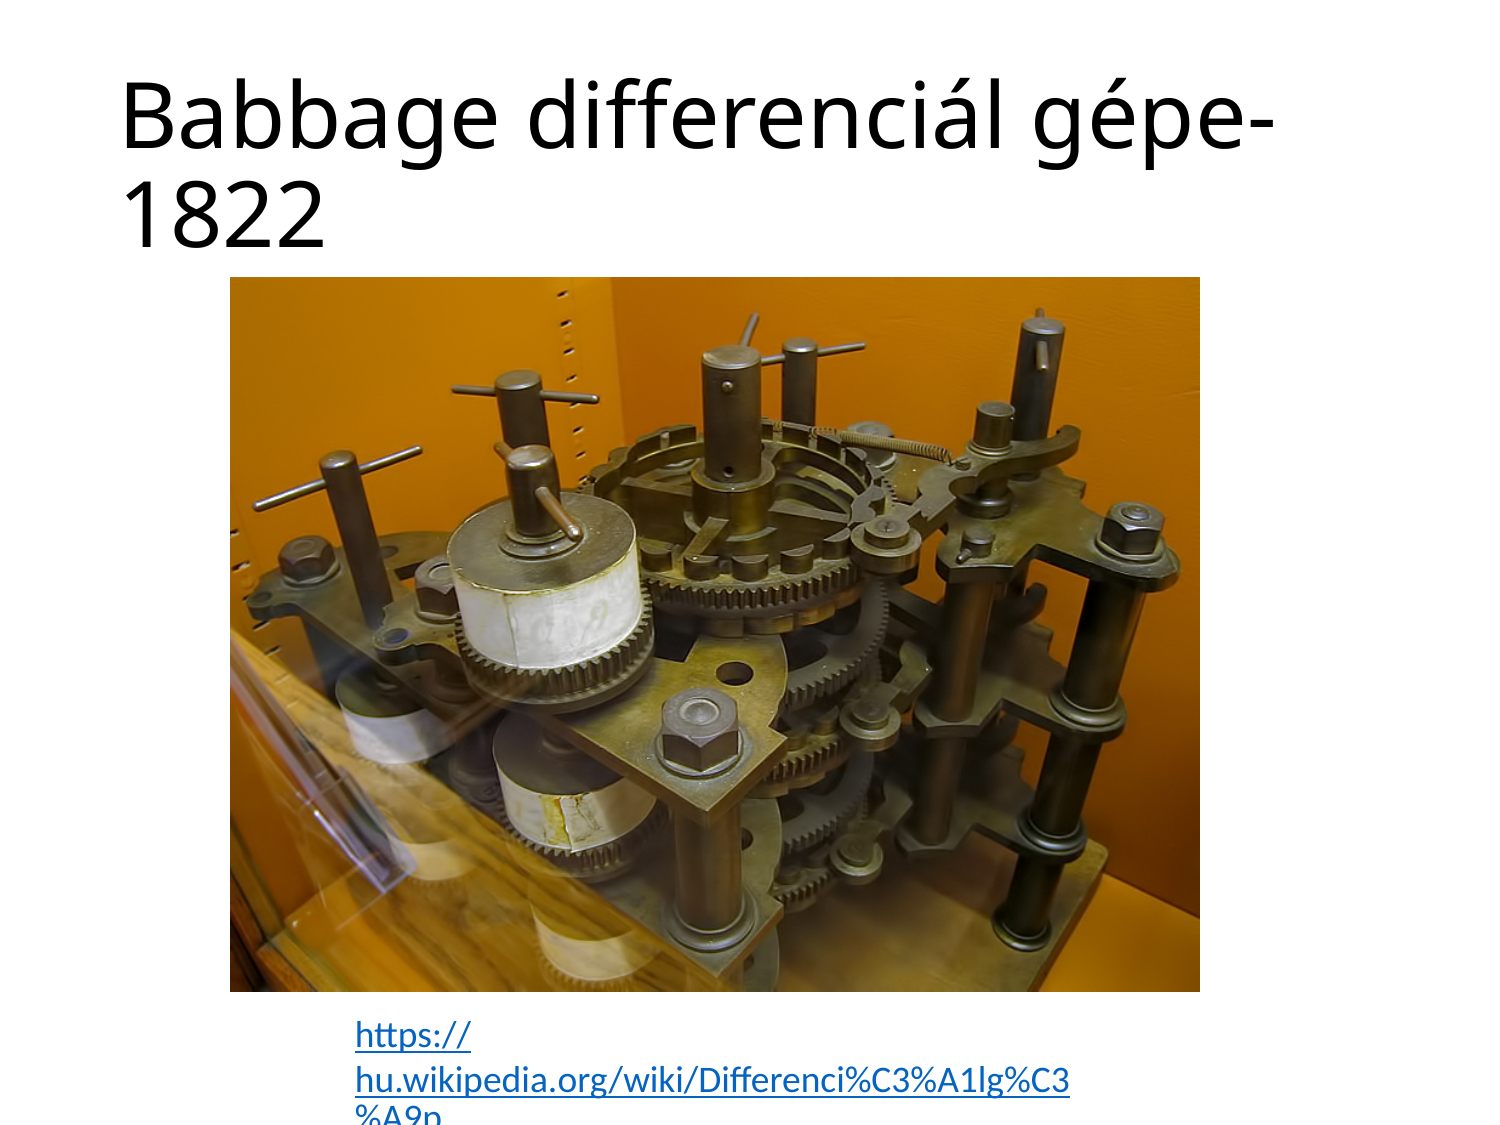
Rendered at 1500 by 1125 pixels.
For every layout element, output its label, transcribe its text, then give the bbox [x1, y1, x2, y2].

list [230, 277, 1200, 992]
text_box https://hu.wikipedia.org/wiki/Differenci%C3%A1lg%C3%A9p [340, 1003, 1091, 1125]
title Babbage differenciál gépe-1822 [103, 59, 1397, 278]
